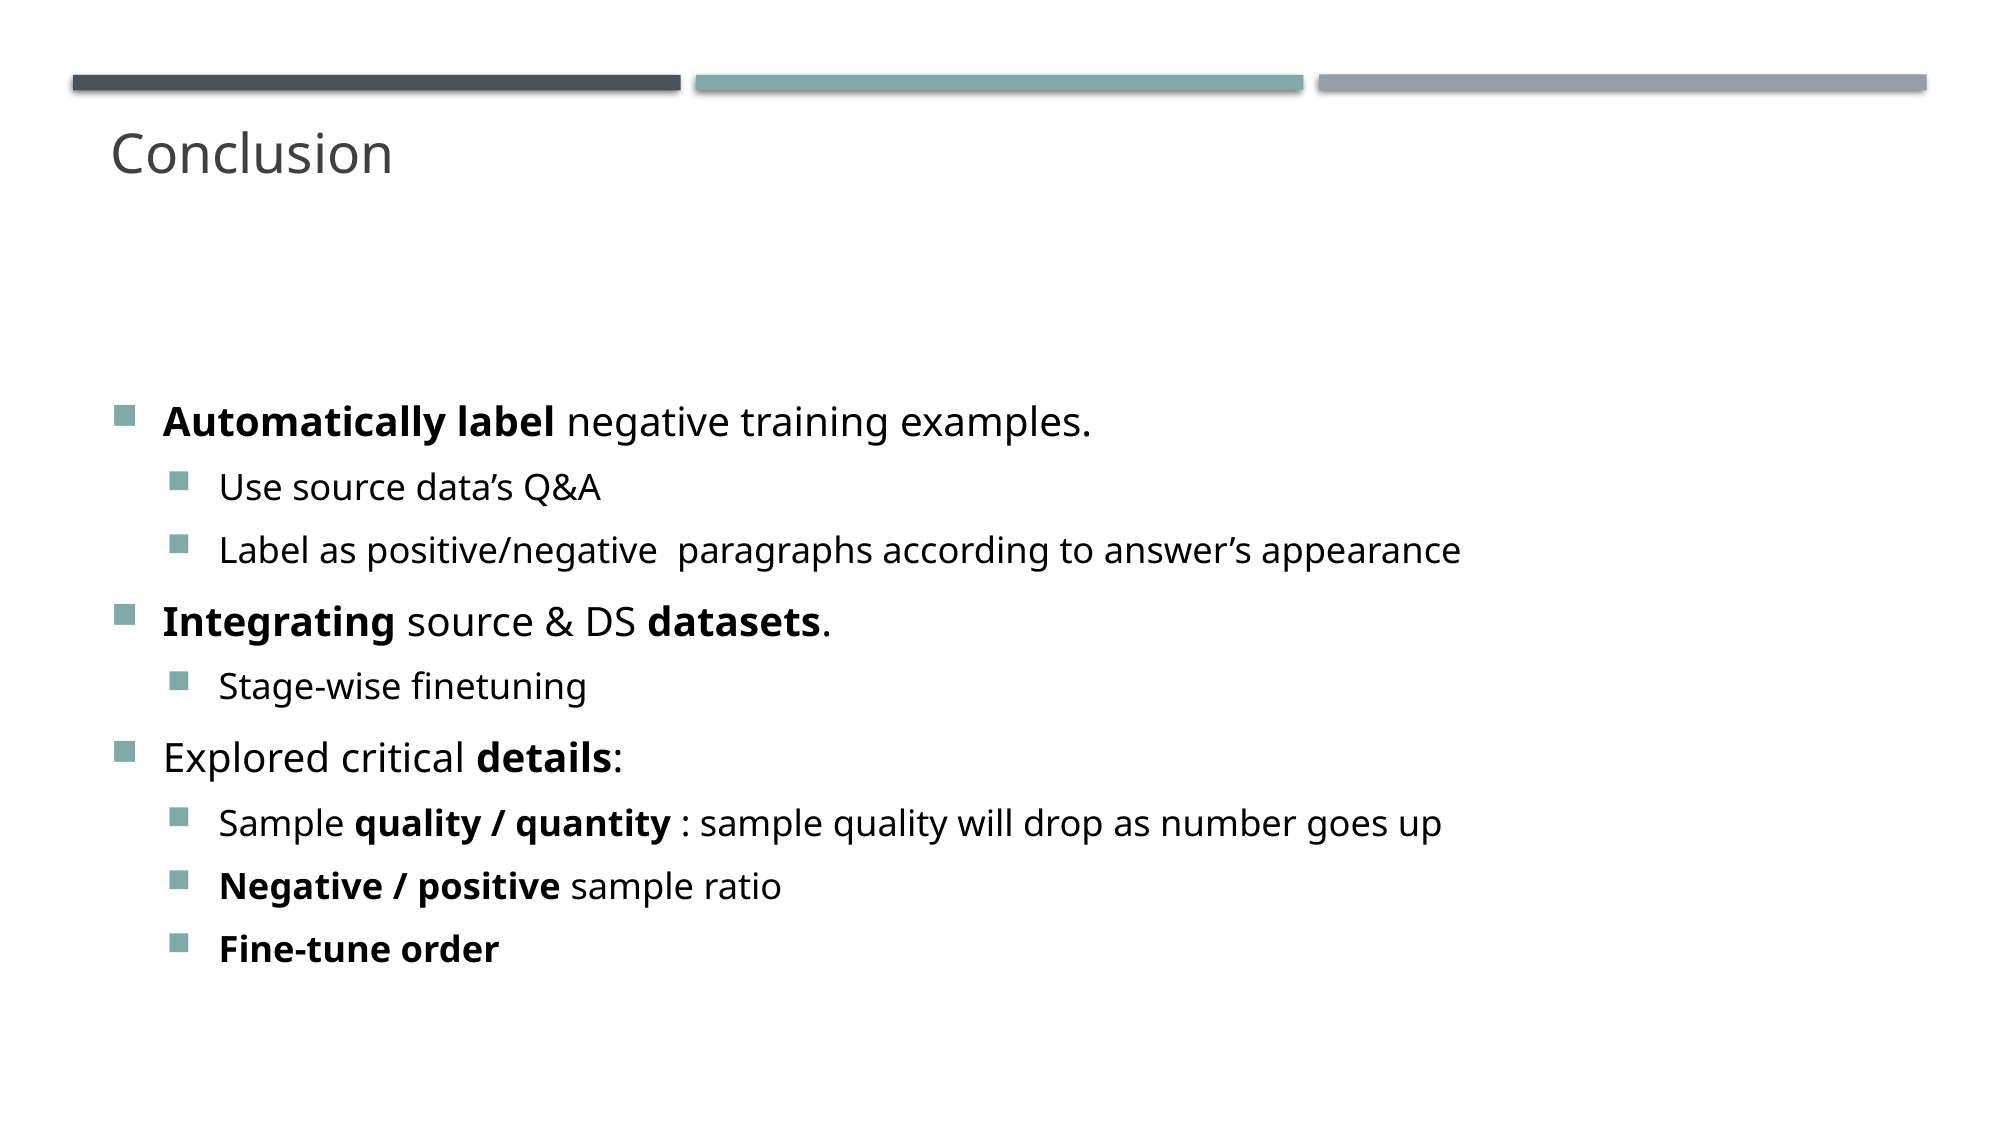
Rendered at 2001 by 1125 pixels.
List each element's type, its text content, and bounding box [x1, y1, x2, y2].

list Automatically label negative training examples. Use source data’s Q&A Label as positive/negative paragraphs according to answer’s appearance Integrating source & DS datasets. Stage-wise finetuning Explored critical details: Sample quality / quantity : sample quality will drop as number goes up Negative / positive sample ratio Fine-tune order [95, 383, 1905, 981]
title Conclusion [95, 118, 1905, 194]
